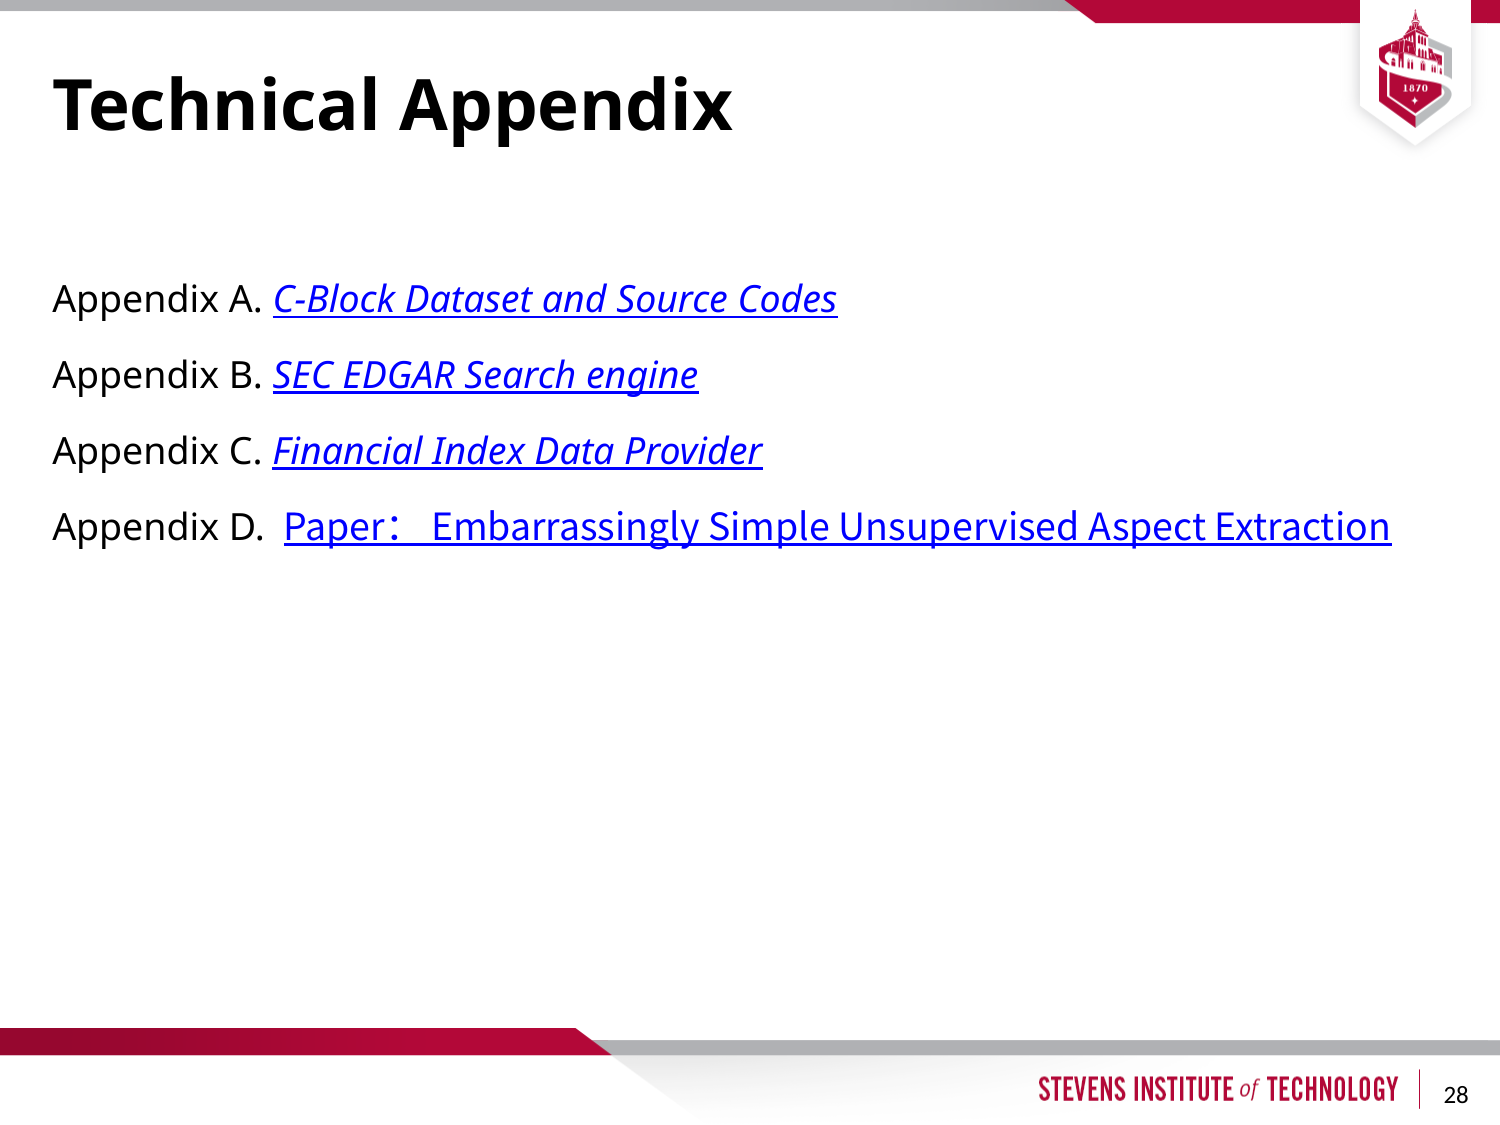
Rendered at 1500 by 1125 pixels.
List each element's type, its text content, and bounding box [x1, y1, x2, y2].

list Appendix A. C-Block Dataset and Source Codes Appendix B. SEC EDGAR Search engine Appendix C. Financial Index Data Provider Appendix D. Paper： Embarrassingly Simple Unsupervised Aspect Extraction [37, 259, 1462, 1000]
slide_number ‹#› [1428, 1071, 1490, 1108]
title Technical Appendix [37, 45, 1338, 233]
picture [0, 1028, 1500, 1125]
picture [0, 0, 1500, 160]
